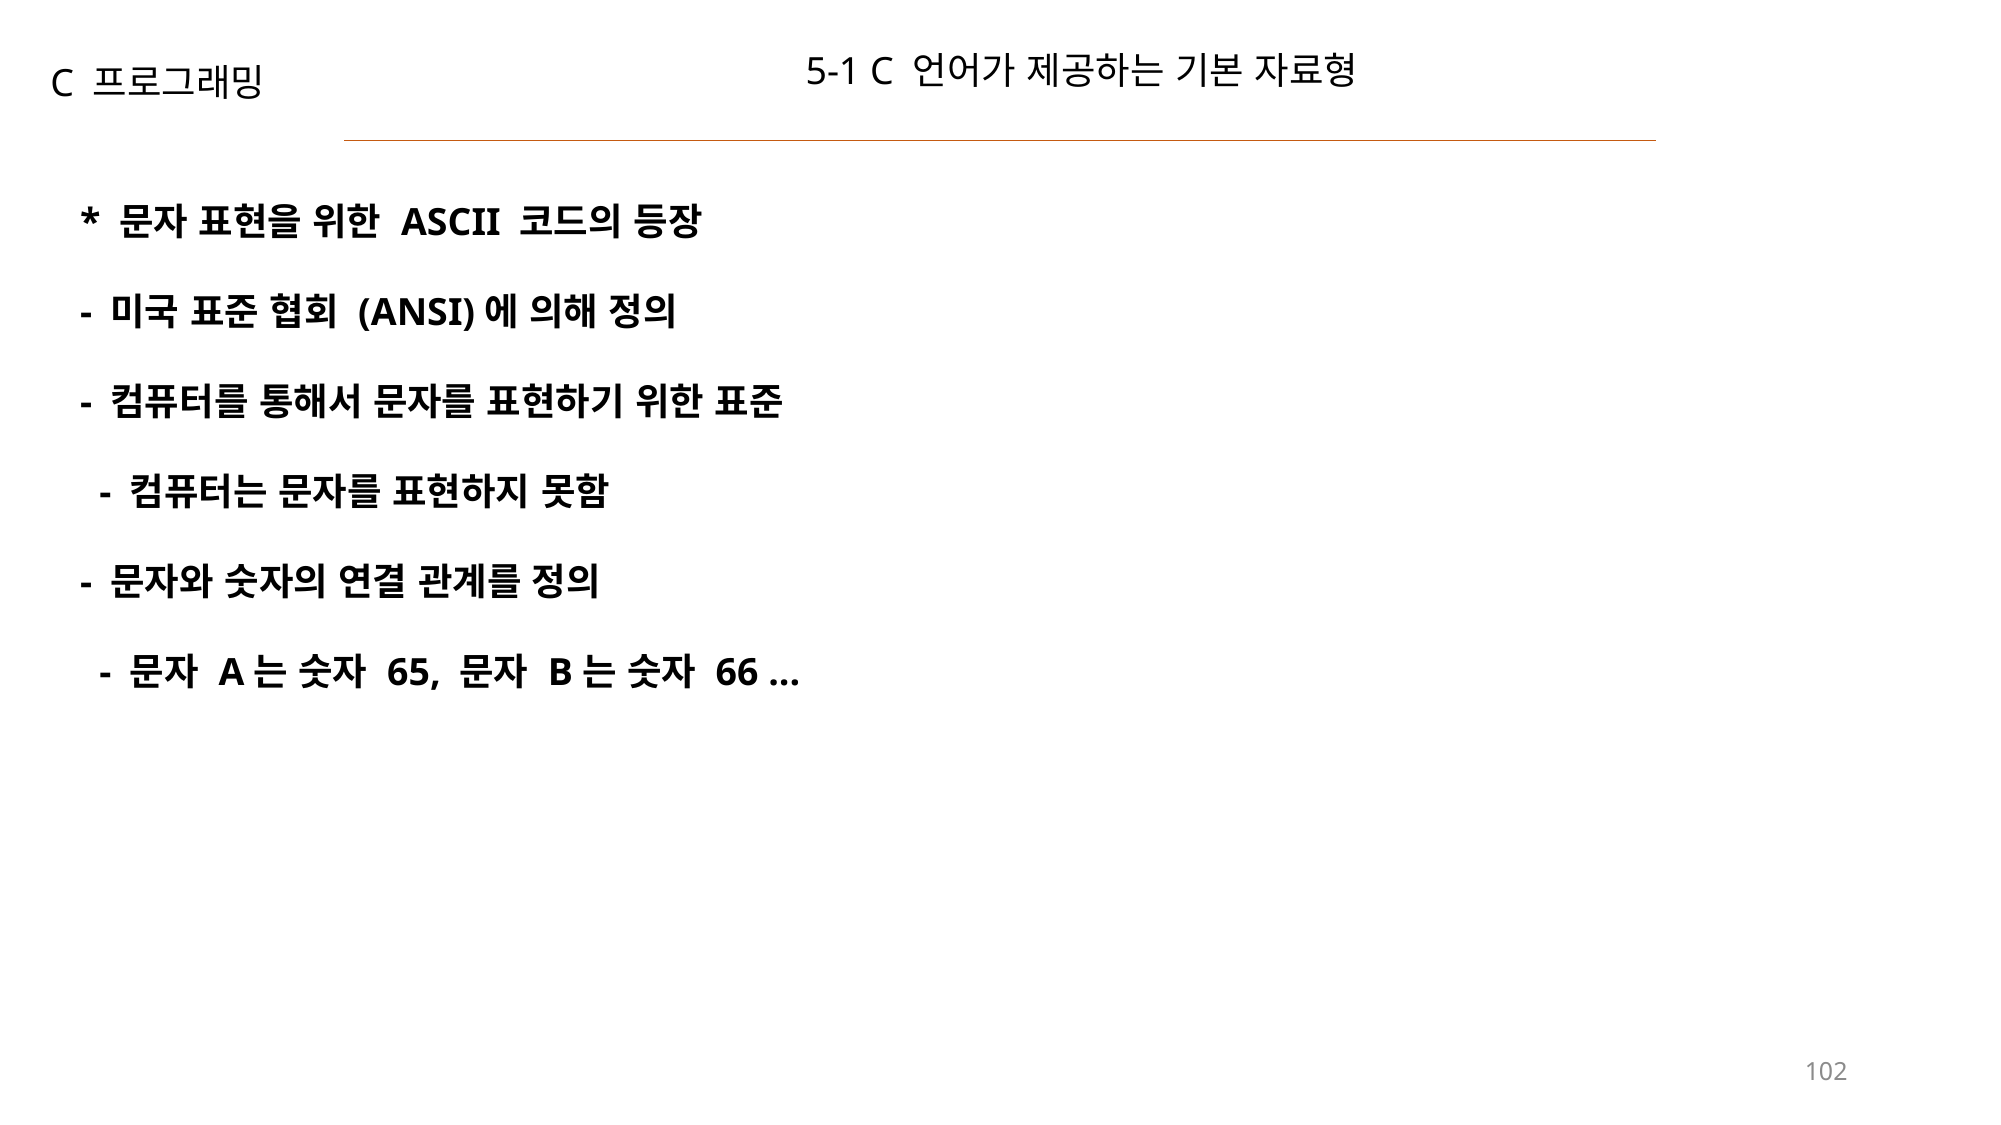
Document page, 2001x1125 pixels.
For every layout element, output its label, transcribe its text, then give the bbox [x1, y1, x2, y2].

slide_number 102 [1412, 1042, 1863, 1103]
text_box * 문자 표현을 위한 ASCII 코드의 등장 - 미국 표준 협회 (ANSI)에 의해 정의 - 컴퓨터를 통해서 문자를 표현하기 위한 표준 - 컴퓨터는 문자를 표현하지 못함 - 문자와 숫자의 연결 관계를 정의 - 문자 A는 숫자 65, 문자 B는 숫자 66 ... [65, 190, 1859, 701]
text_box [29, 40, 1656, 141]
